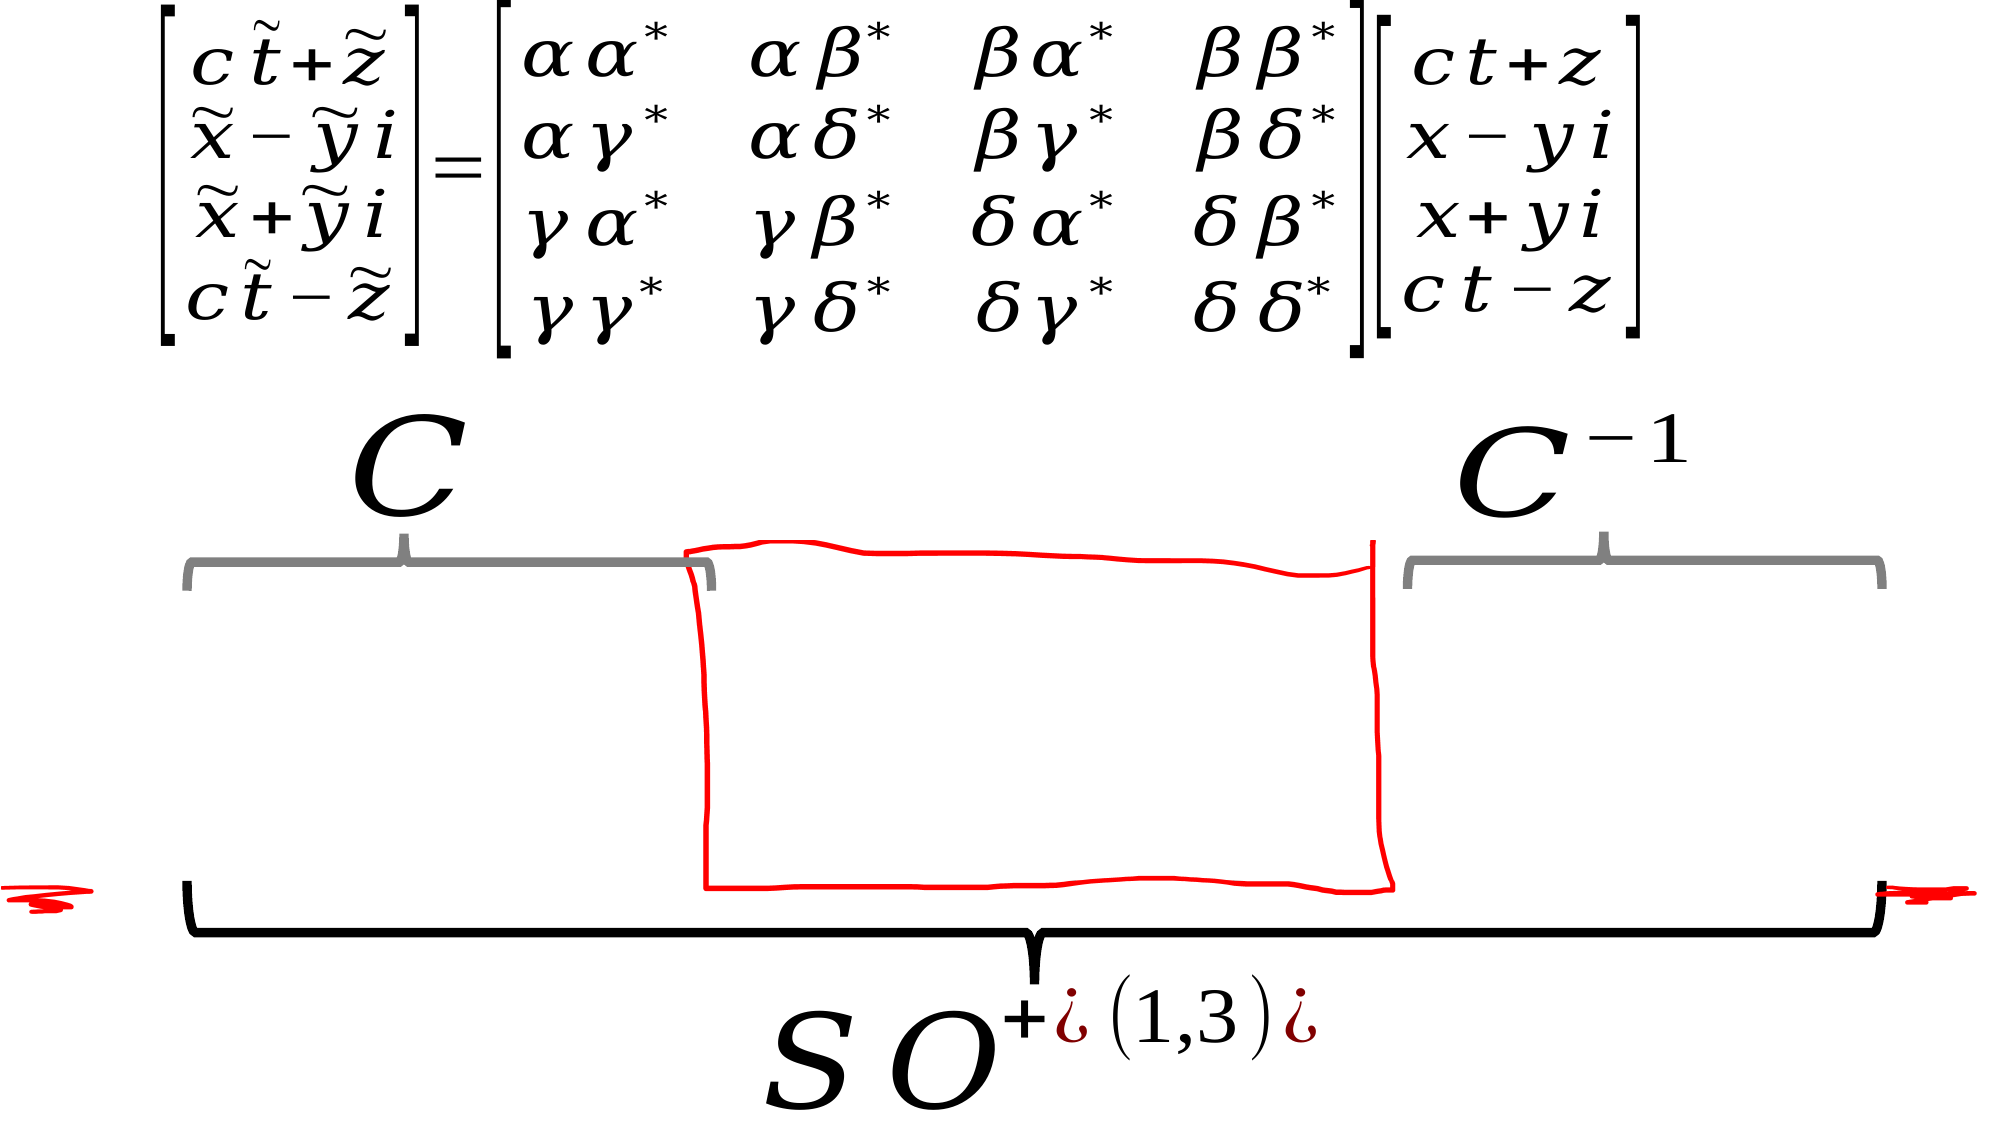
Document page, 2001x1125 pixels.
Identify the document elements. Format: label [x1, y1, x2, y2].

text_box [186, 880, 1882, 1125]
text_box [186, 394, 1882, 591]
picture [1, 540, 1986, 923]
